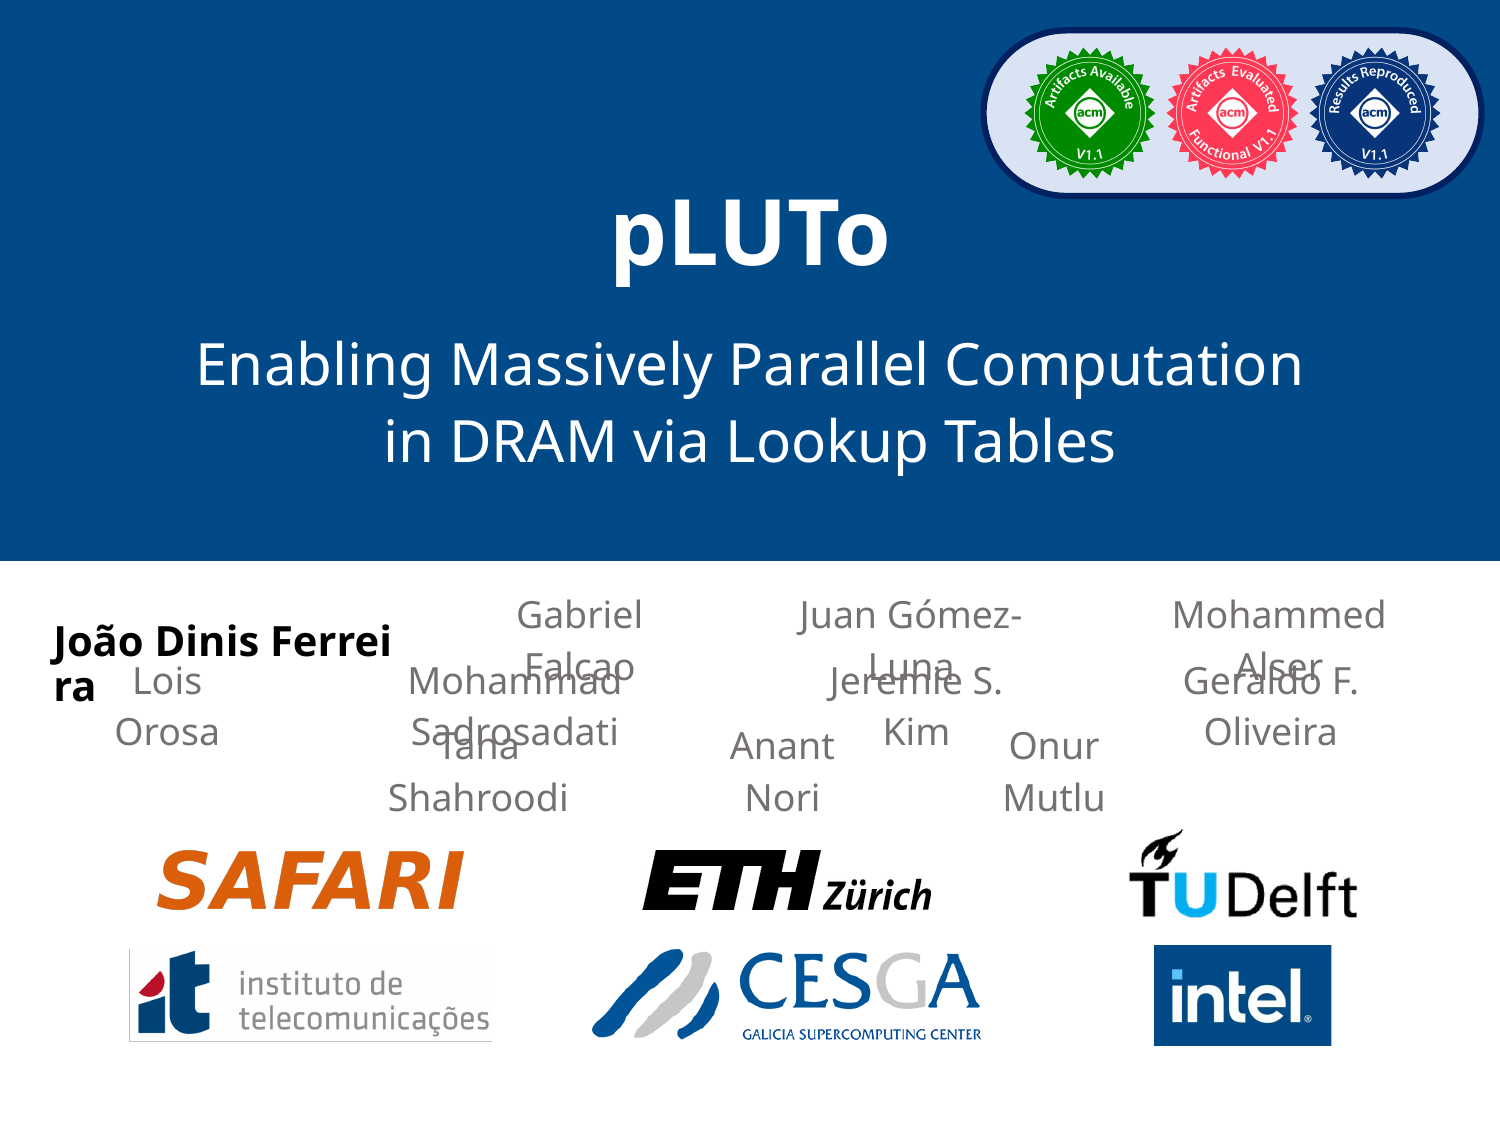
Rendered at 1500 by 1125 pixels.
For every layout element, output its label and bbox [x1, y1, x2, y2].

picture [1154, 945, 1332, 1046]
picture [642, 850, 931, 910]
table_header [38, 581, 1445, 830]
text_box [0, 0, 1500, 561]
picture [592, 949, 981, 1042]
picture [129, 949, 492, 1042]
picture [1024, 47, 1156, 179]
picture [156, 850, 464, 910]
picture [1166, 47, 1299, 179]
picture [1309, 47, 1441, 179]
picture [1128, 826, 1358, 918]
